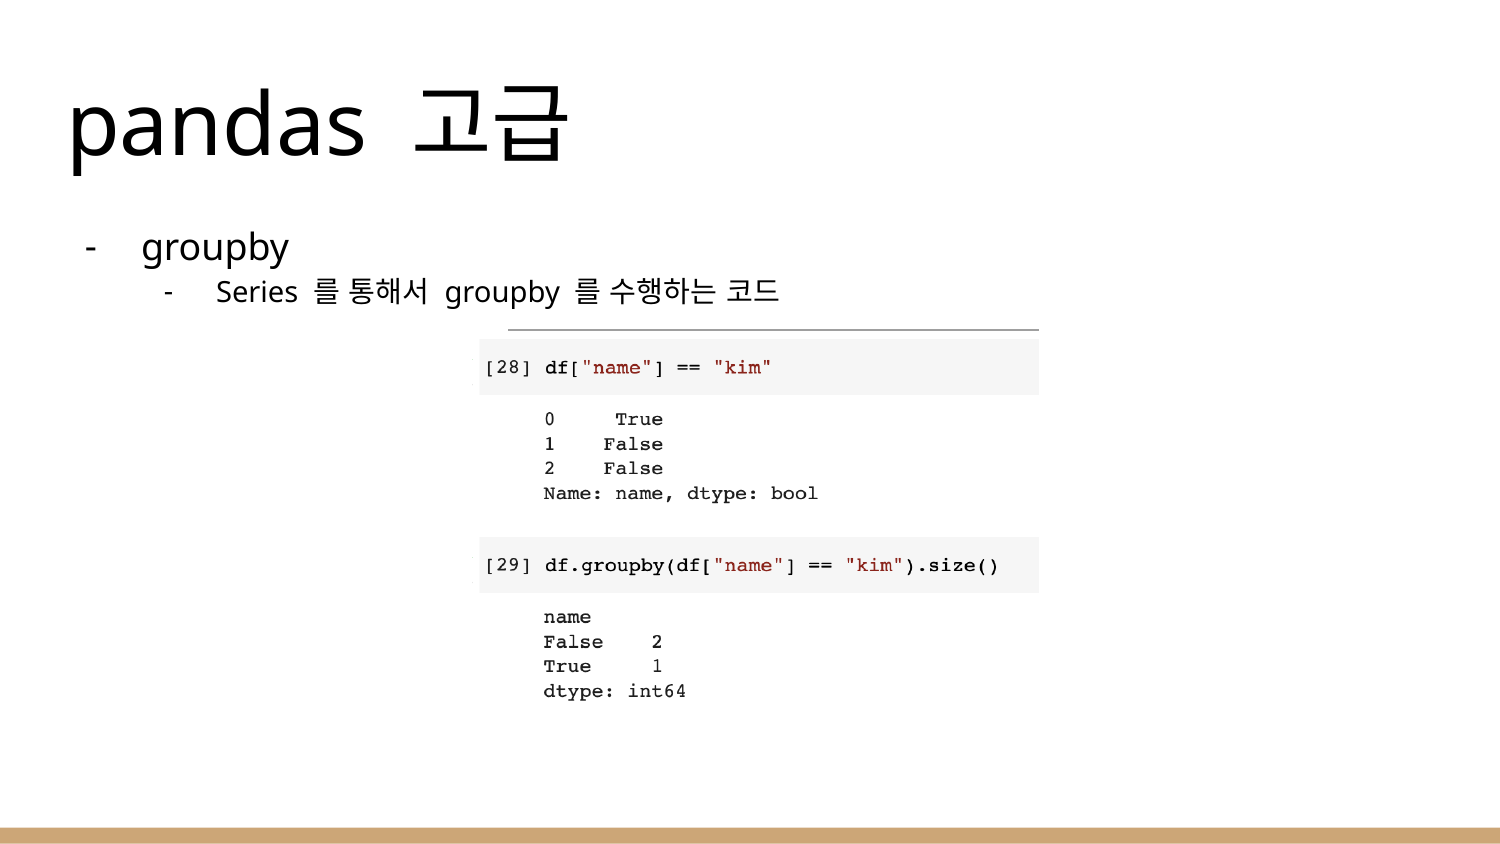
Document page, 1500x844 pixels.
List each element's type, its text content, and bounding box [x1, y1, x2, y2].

list groupby Series 를 통해서 groupby 를 수행하는 코드 [51, 200, 1449, 752]
picture [472, 329, 1040, 713]
title pandas 고급 [51, 51, 1449, 189]
